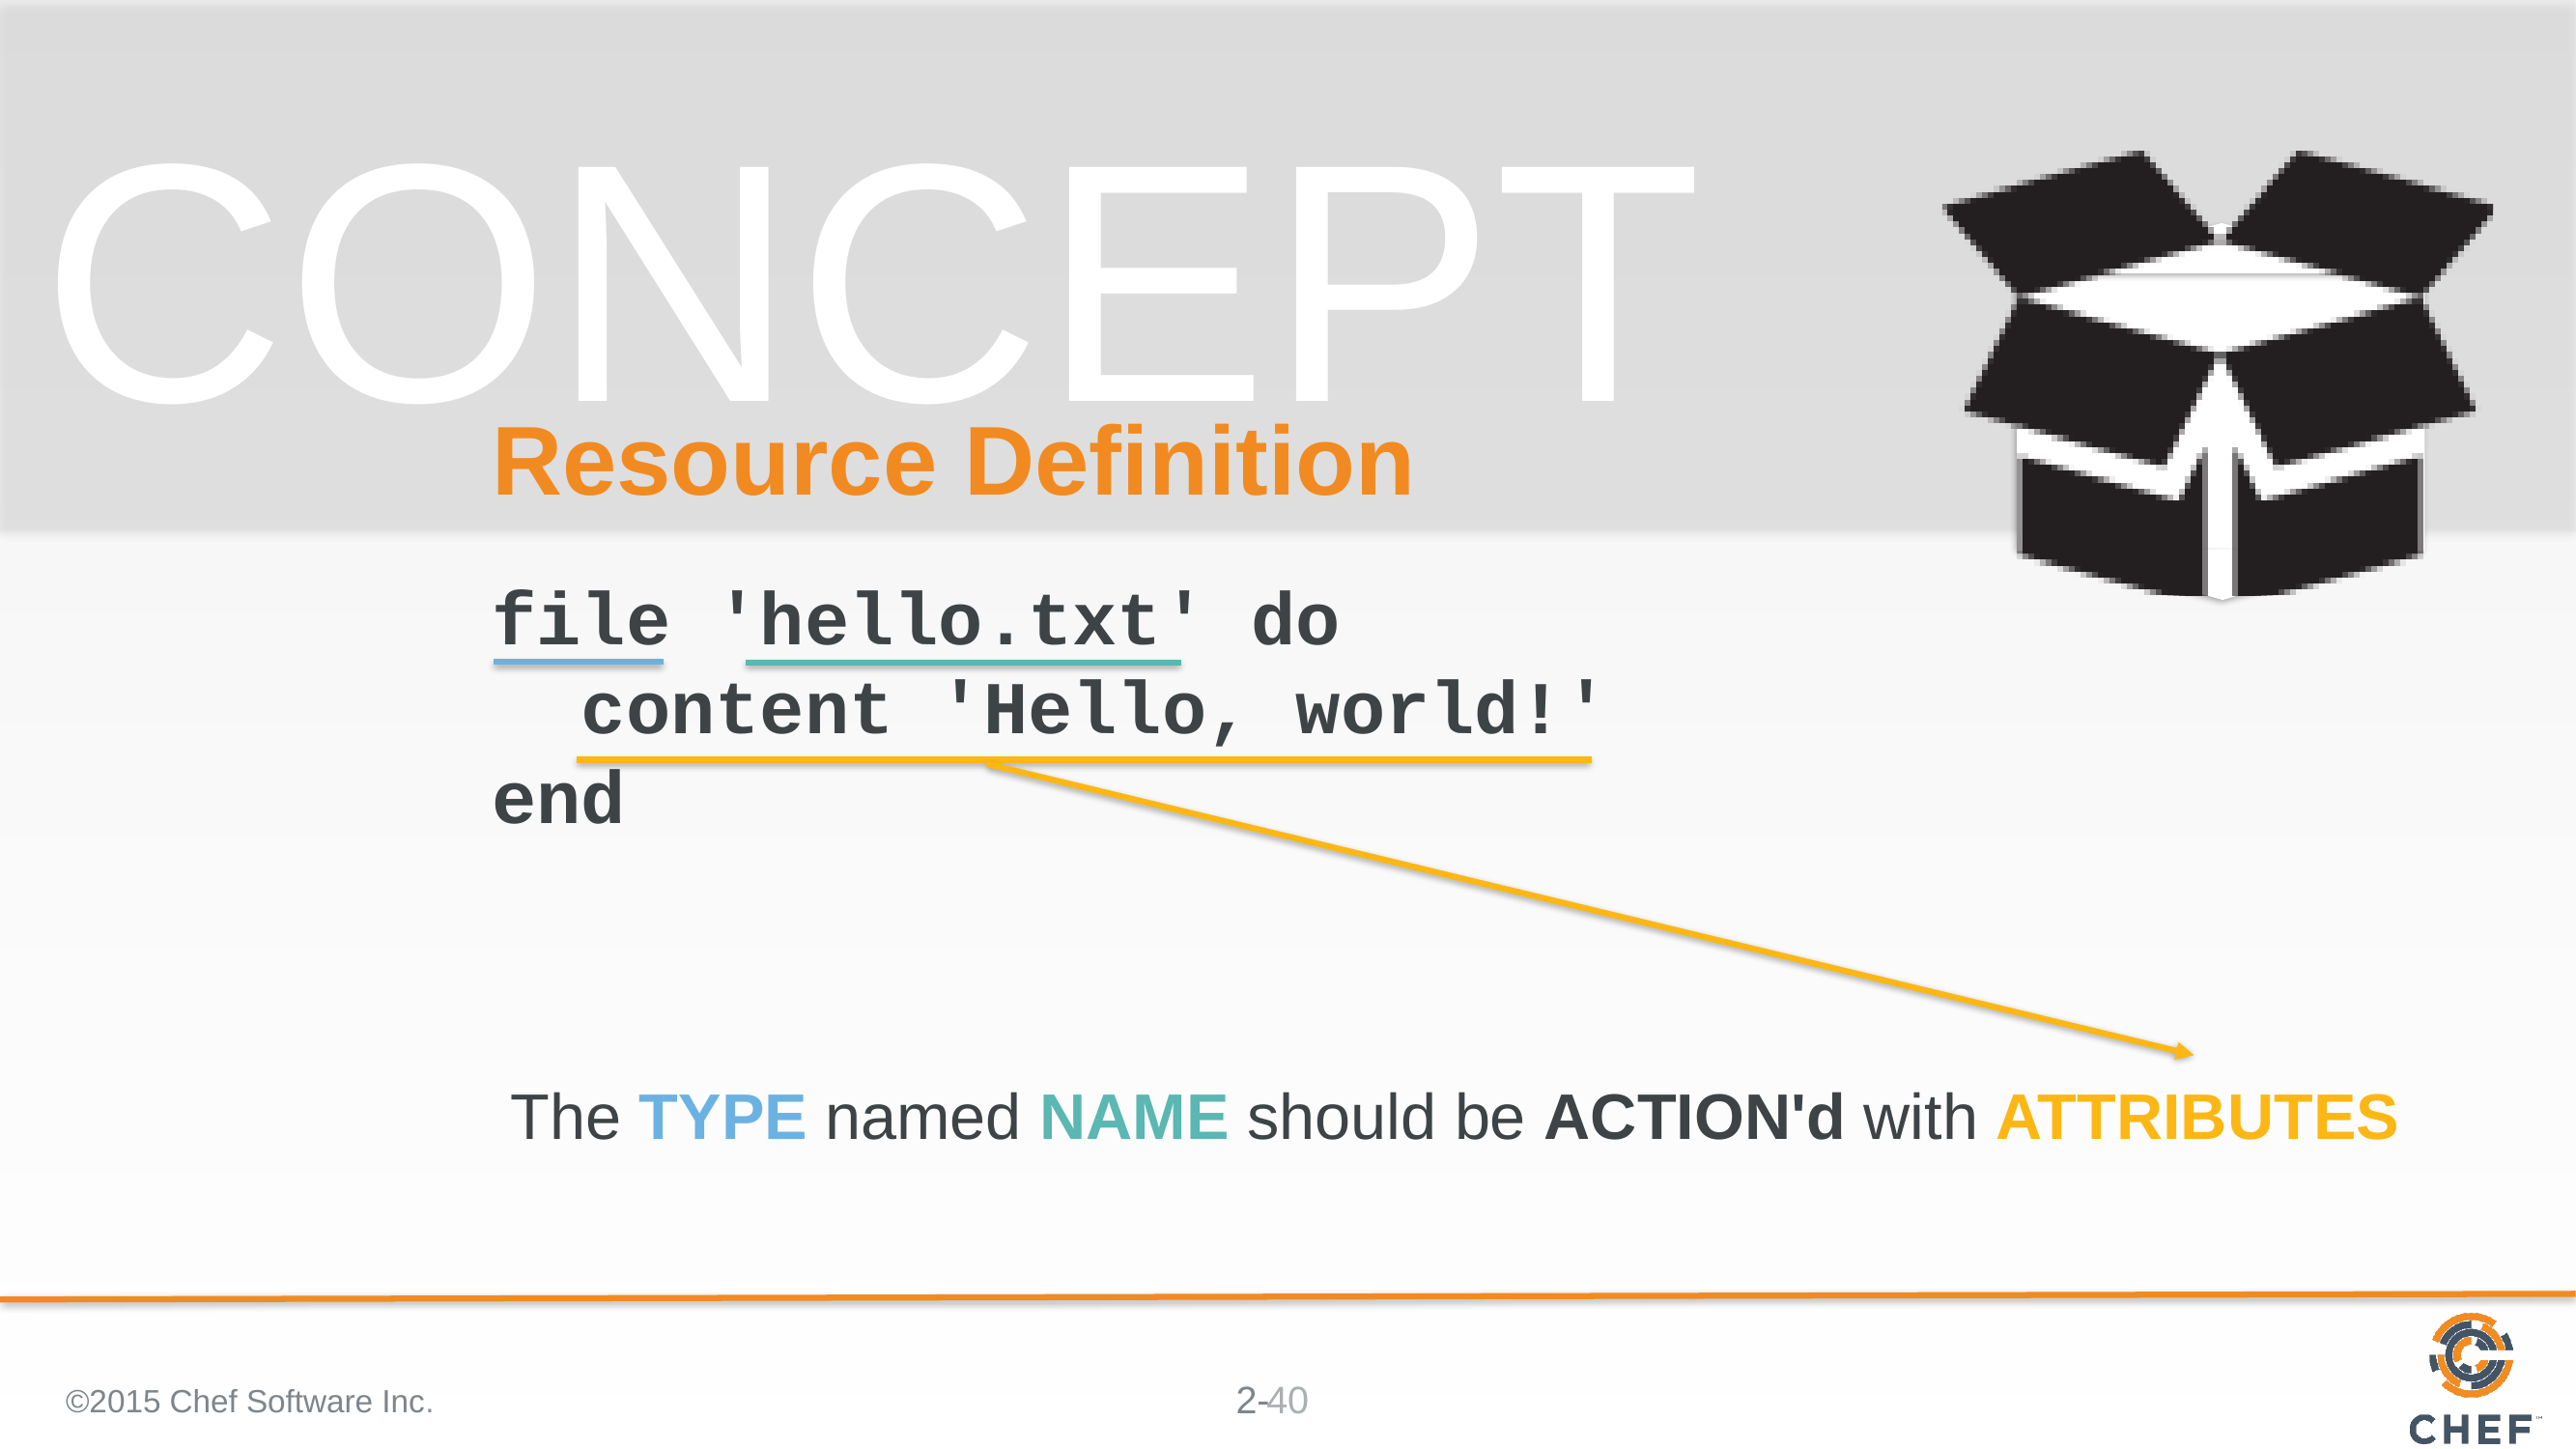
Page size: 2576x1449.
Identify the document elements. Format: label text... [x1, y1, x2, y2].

footer ©2015 Chef Software Inc. [51, 1359, 952, 1440]
text_box [536, 1249, 730, 1355]
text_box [986, 763, 2194, 1056]
text_box The TYPE named NAME should be ACTION'd with ATTRIBUTES [491, 1055, 2025, 1249]
slide_number 40 [998, 1359, 1578, 1437]
title Resource Definition [477, 395, 2217, 531]
picture [2399, 1297, 2550, 1449]
subtitle file 'hello.txt' do content 'Hello, world!' end [477, 555, 2217, 1087]
